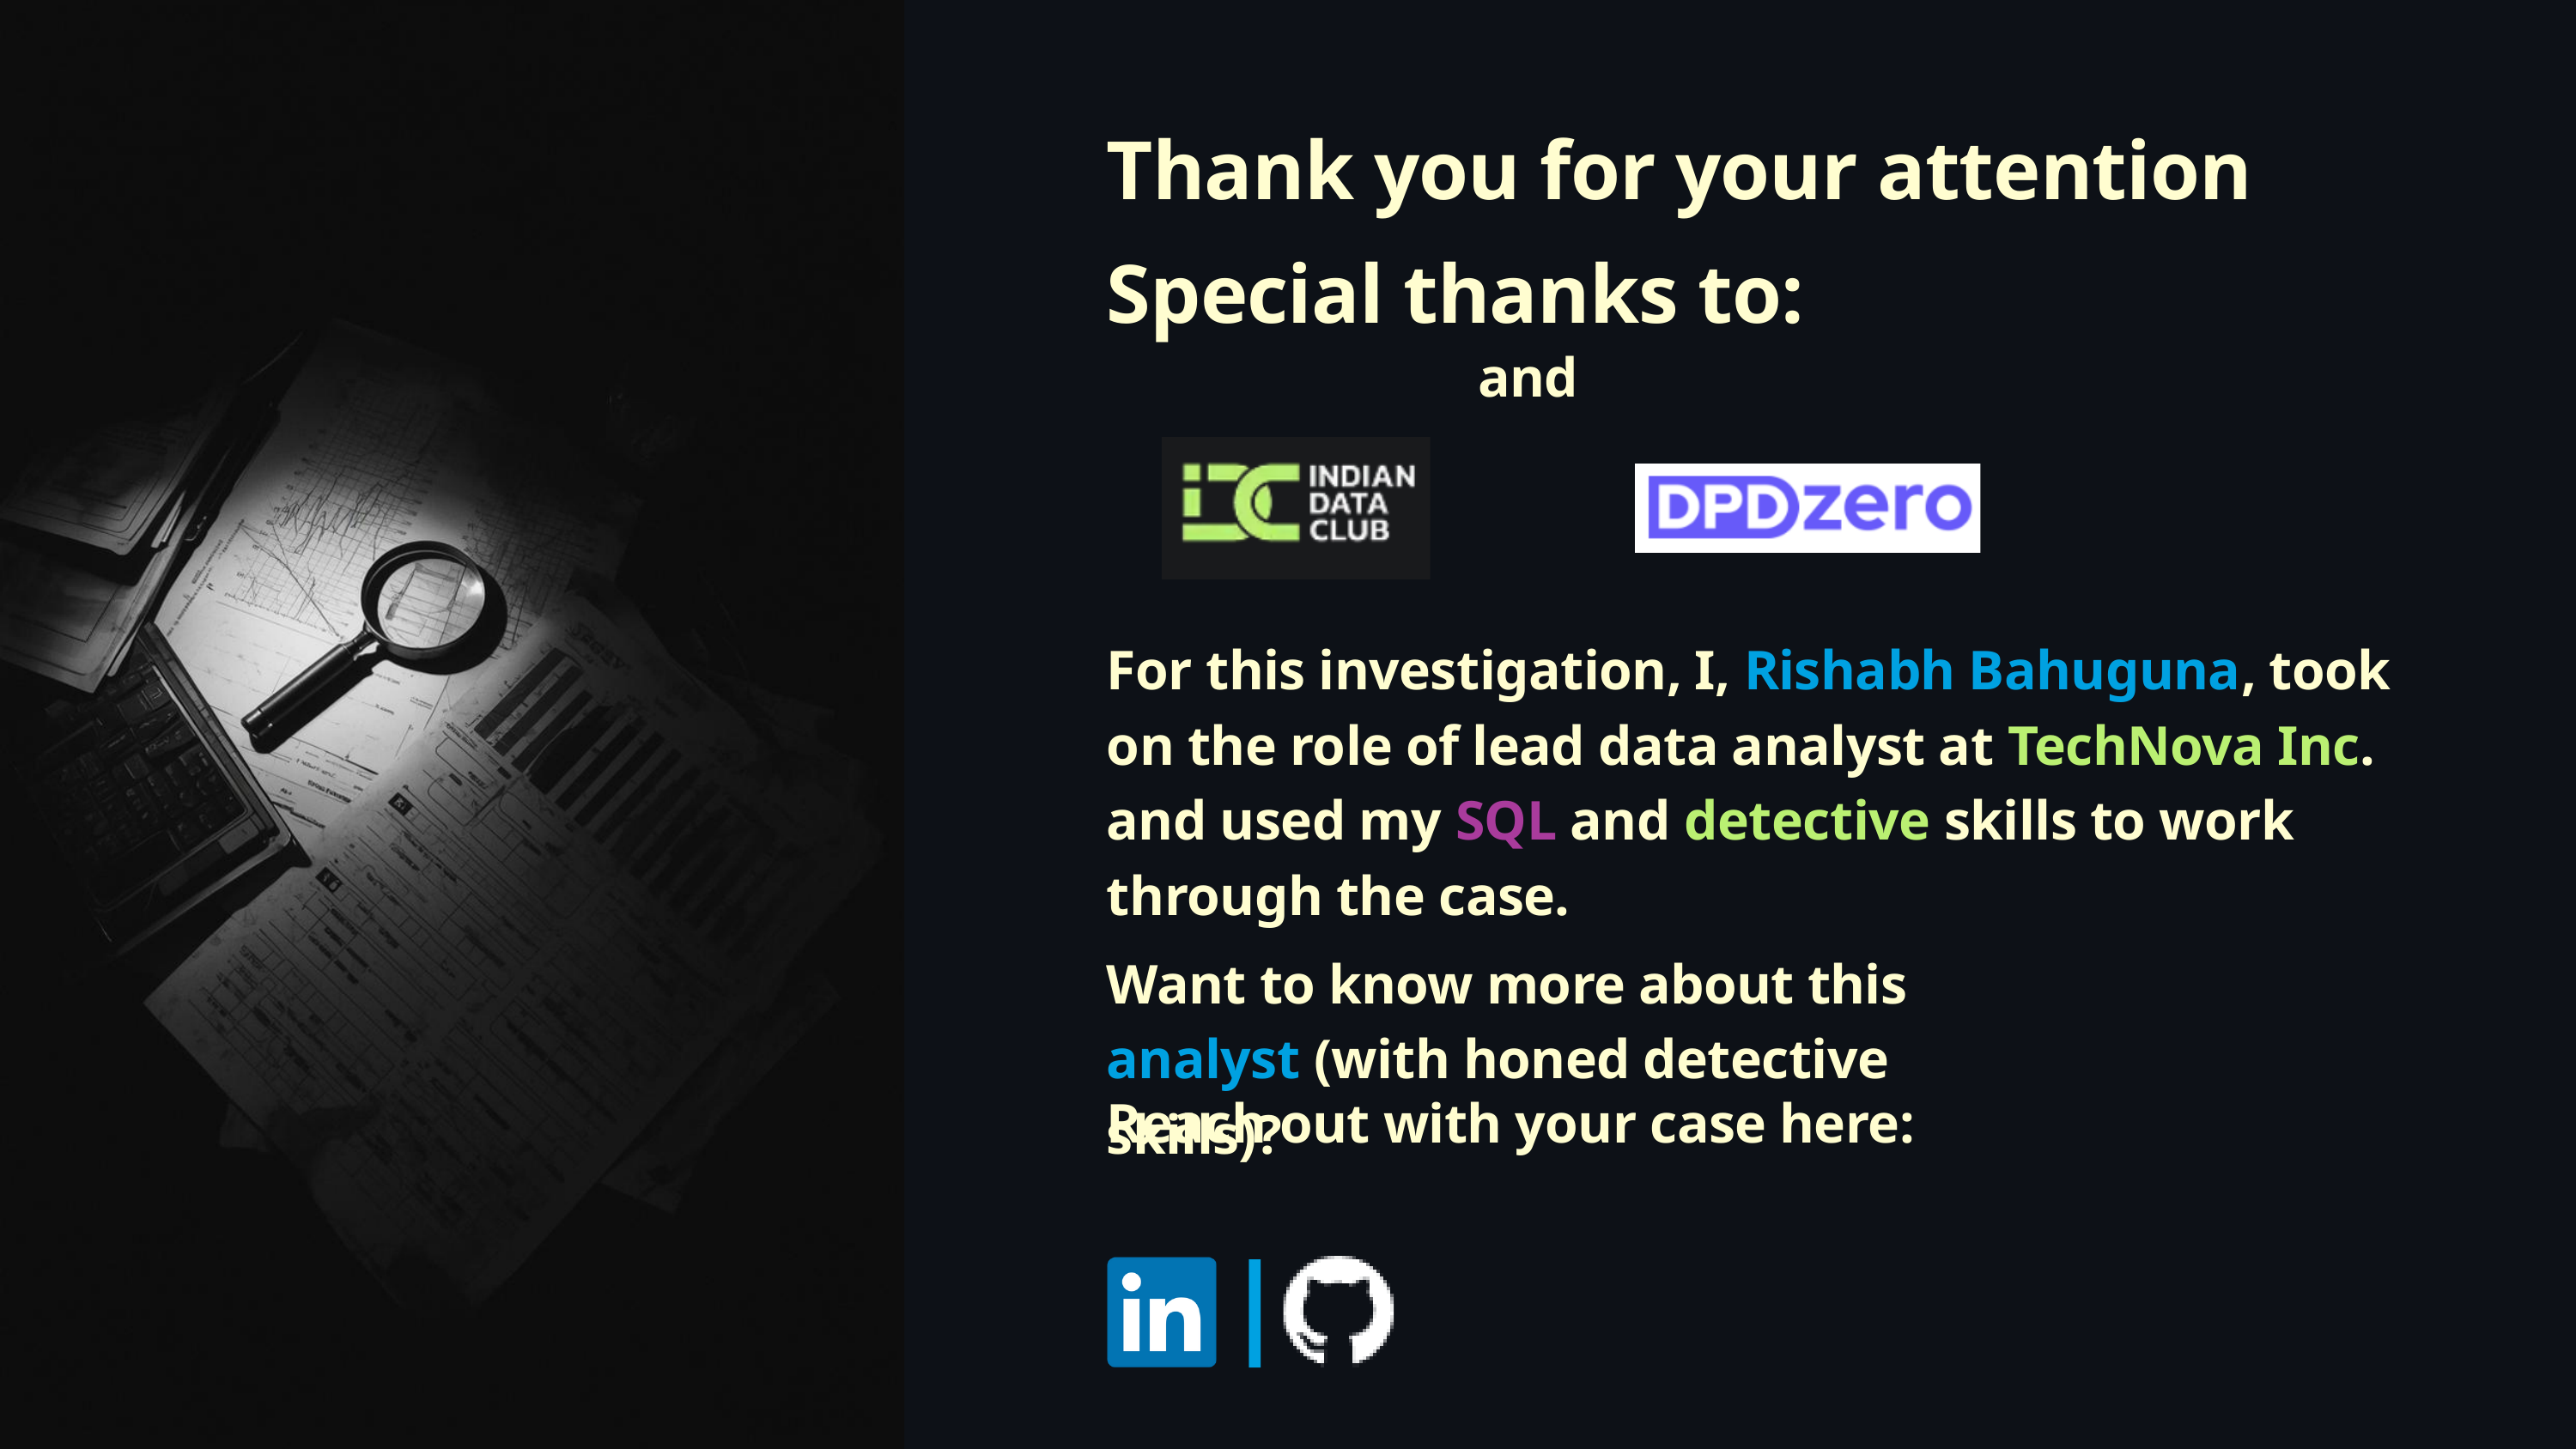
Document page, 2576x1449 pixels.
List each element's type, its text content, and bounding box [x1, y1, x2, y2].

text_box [1106, 131, 2280, 1164]
text_box | [1224, 1210, 1276, 1449]
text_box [0, 0, 905, 1449]
text_box [1283, 1256, 1394, 1367]
text_box For this investigation, I, Rishabh Bahuguna, took on the role of lead data analyst at TechNova Inc. and used my SQL and detective skills to work through the case. [2282, 625, 2432, 926]
text_box [1106, 1257, 1217, 1367]
